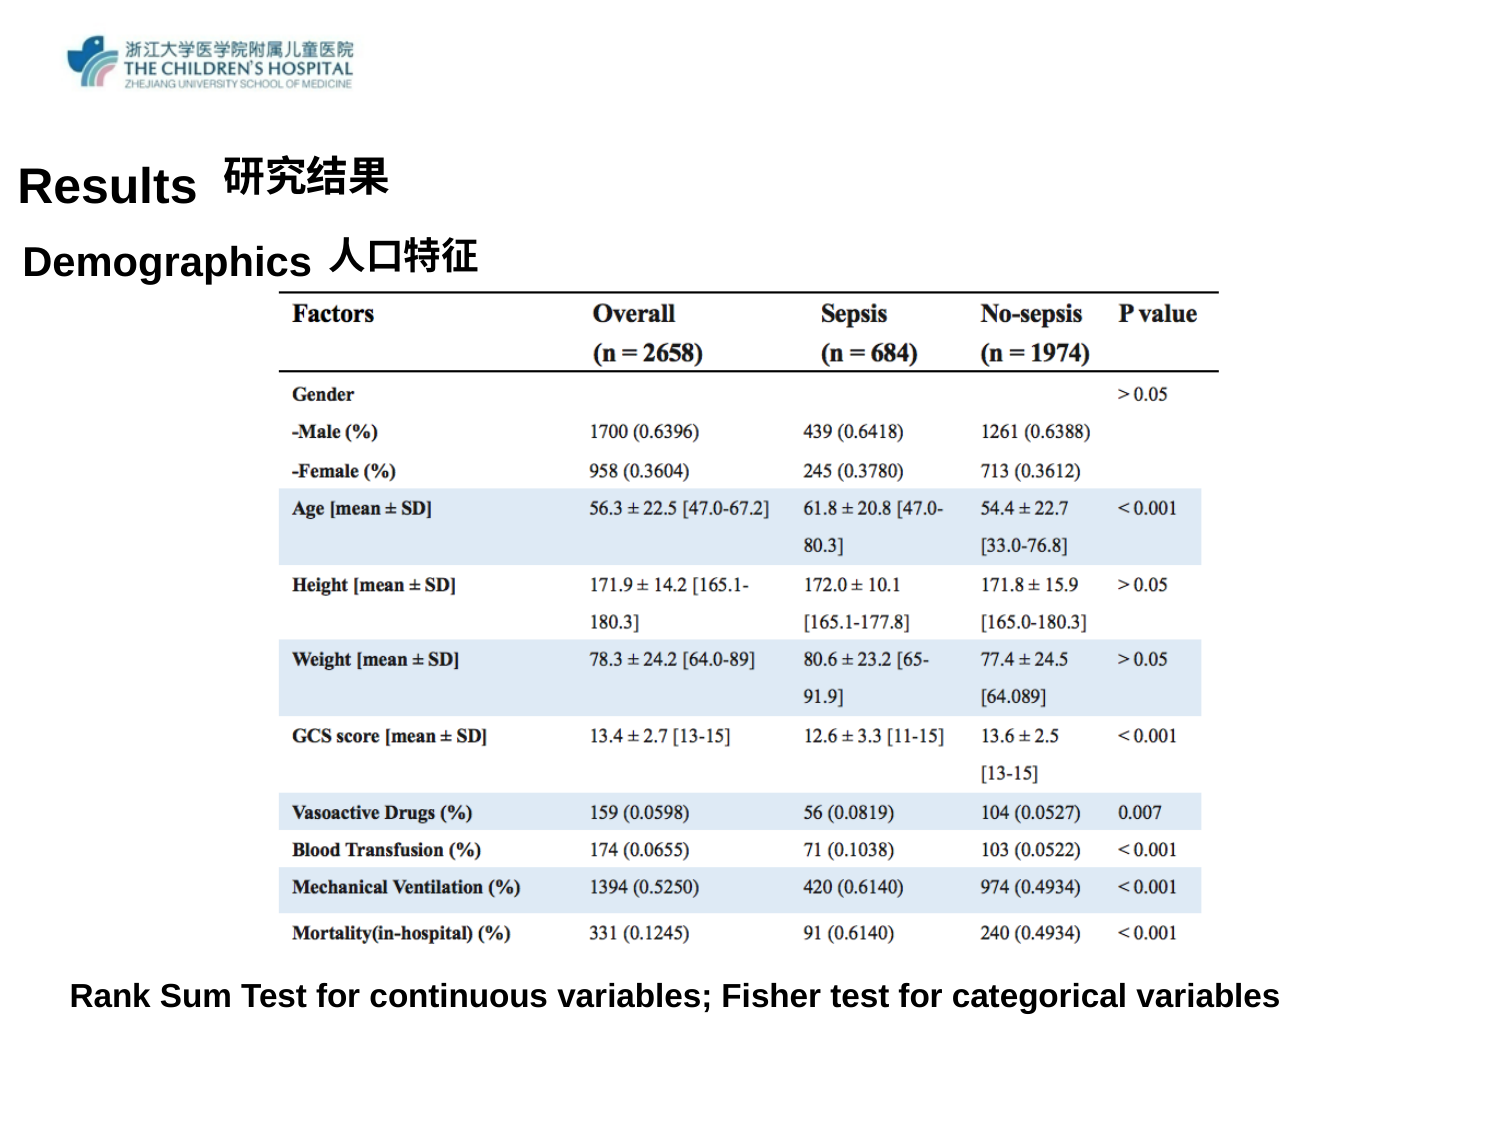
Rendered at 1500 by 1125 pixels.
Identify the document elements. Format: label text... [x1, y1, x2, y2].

picture [0, 0, 1500, 1125]
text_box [12, 136, 538, 213]
text_box Rank Sum Test for continuous variables; Fisher test for categorical variables [64, 961, 1388, 1073]
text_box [17, 219, 511, 286]
